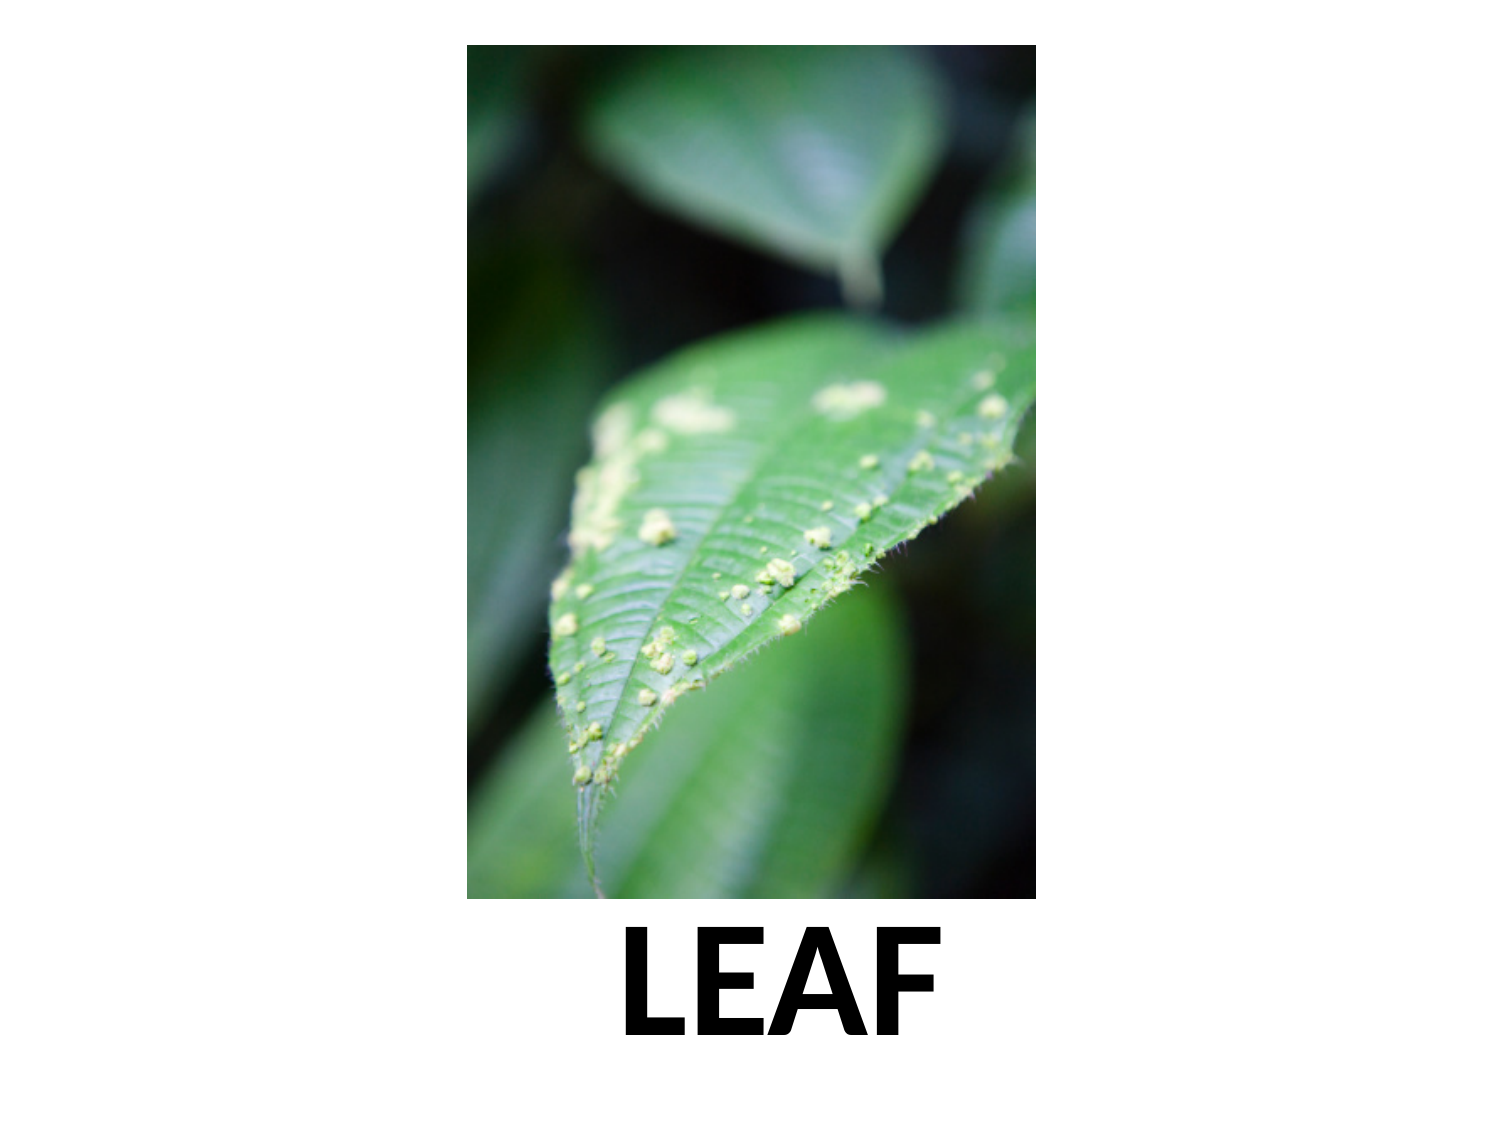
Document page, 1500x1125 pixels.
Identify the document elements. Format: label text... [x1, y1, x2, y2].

picture [467, 45, 1036, 899]
subtitle LEAF [256, 861, 1307, 1125]
